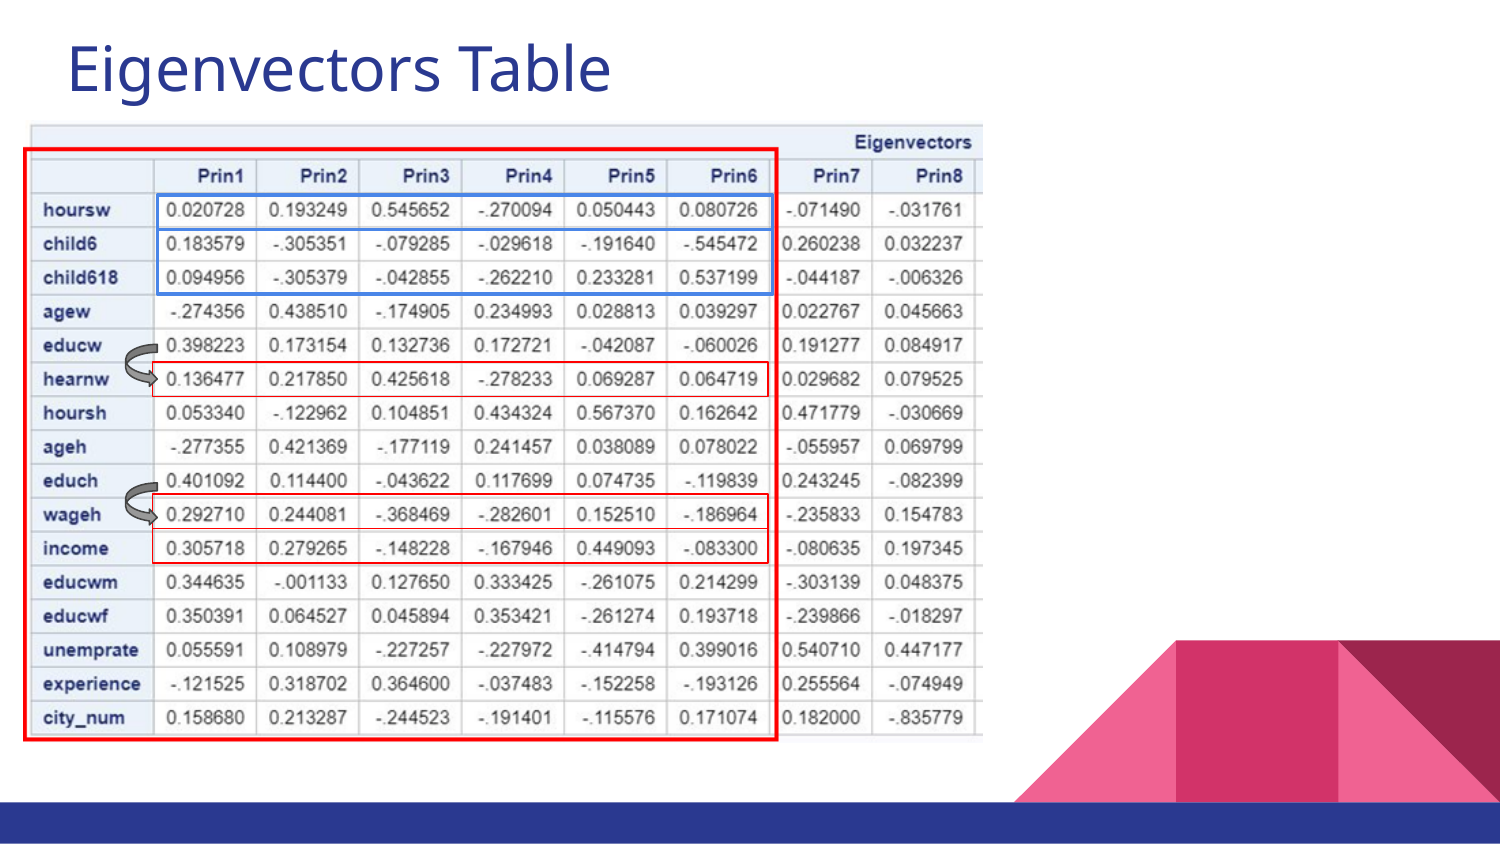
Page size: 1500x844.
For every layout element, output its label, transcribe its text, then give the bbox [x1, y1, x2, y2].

title Eigenvectors Table [51, 13, 1449, 114]
picture [23, 120, 983, 743]
